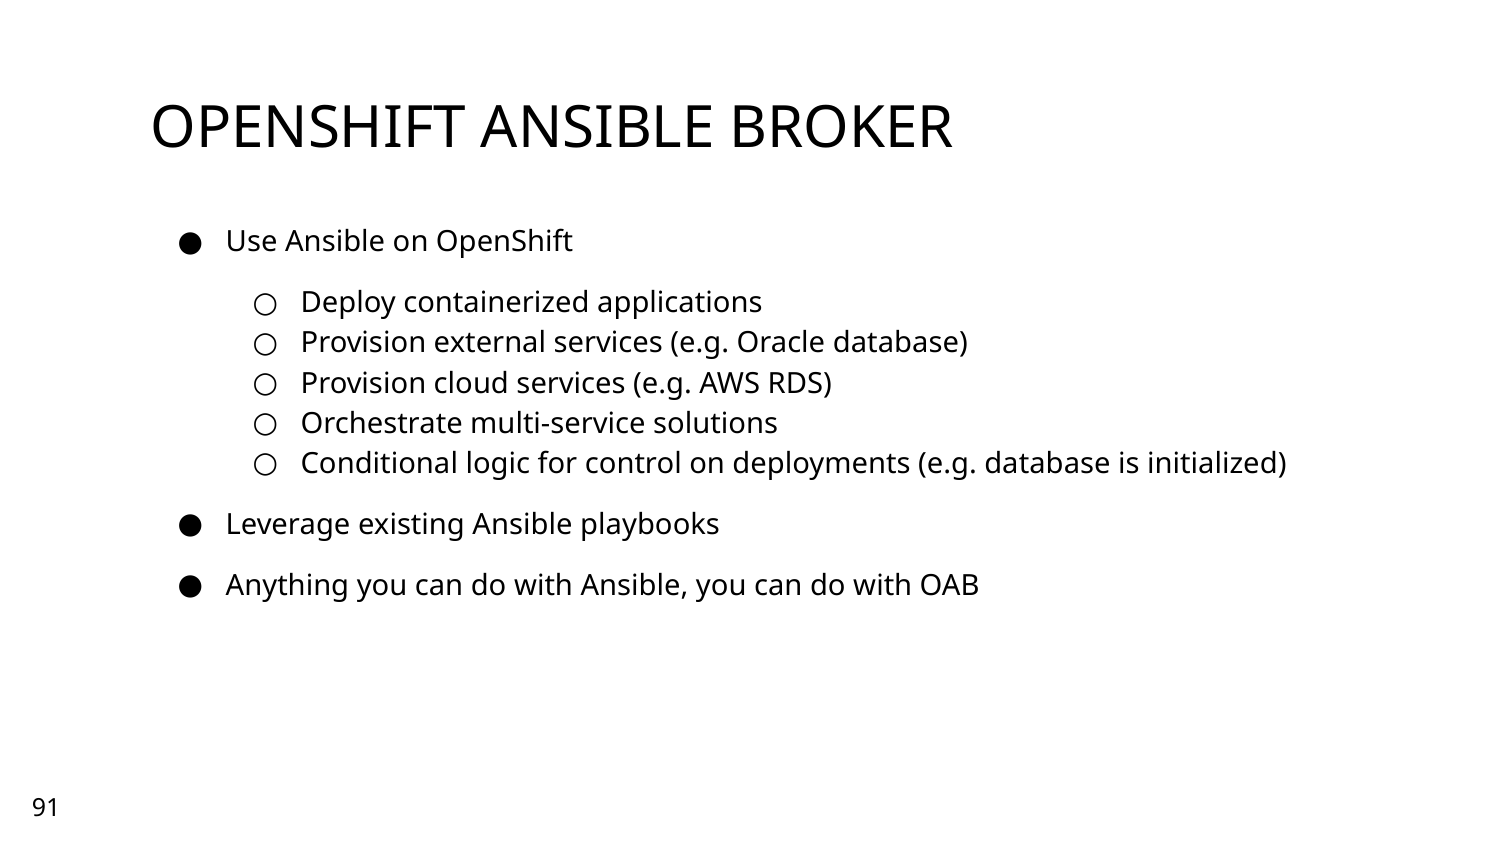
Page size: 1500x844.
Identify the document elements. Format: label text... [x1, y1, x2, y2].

slide_number 91 [16, 776, 86, 842]
list Use Ansible on OpenShift Deploy containerized applications Provision external services (e.g. Oracle database) Provision cloud services (e.g. AWS RDS) Orchestrate multi-service solutions Conditional logic for control on deployments (e.g. database is initialized) Leverage existing Ansible playbooks Anything you can do with Ansible, you can do with OAB [135, 202, 1365, 743]
title OPENSHIFT ANSIBLE BROKER [135, 0, 1365, 175]
